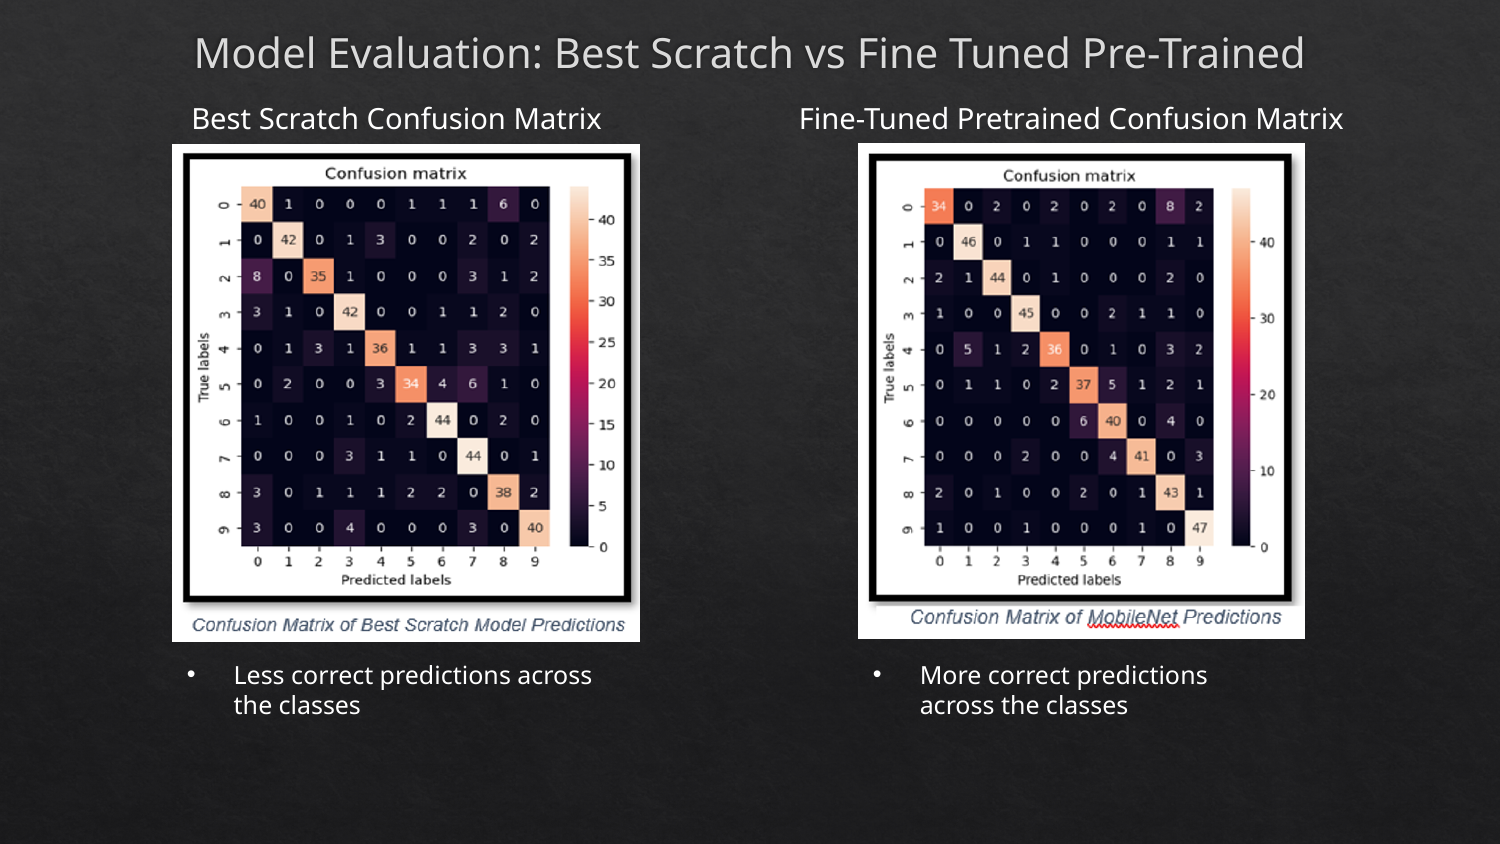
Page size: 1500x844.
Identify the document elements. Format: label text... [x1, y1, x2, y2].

text_box Best Scratch Confusion Matrix [92, 93, 701, 143]
picture [857, 143, 1305, 640]
text_box More correct predictions across the classes [858, 651, 1305, 727]
text_box Less correct predictions across the classes [172, 652, 640, 727]
title Model Evaluation: Best Scratch vs Fine Tuned Pre-Trained [113, 35, 1387, 68]
picture [171, 144, 640, 642]
text_box Fine-Tuned Pretrained Confusion Matrix [767, 93, 1376, 143]
